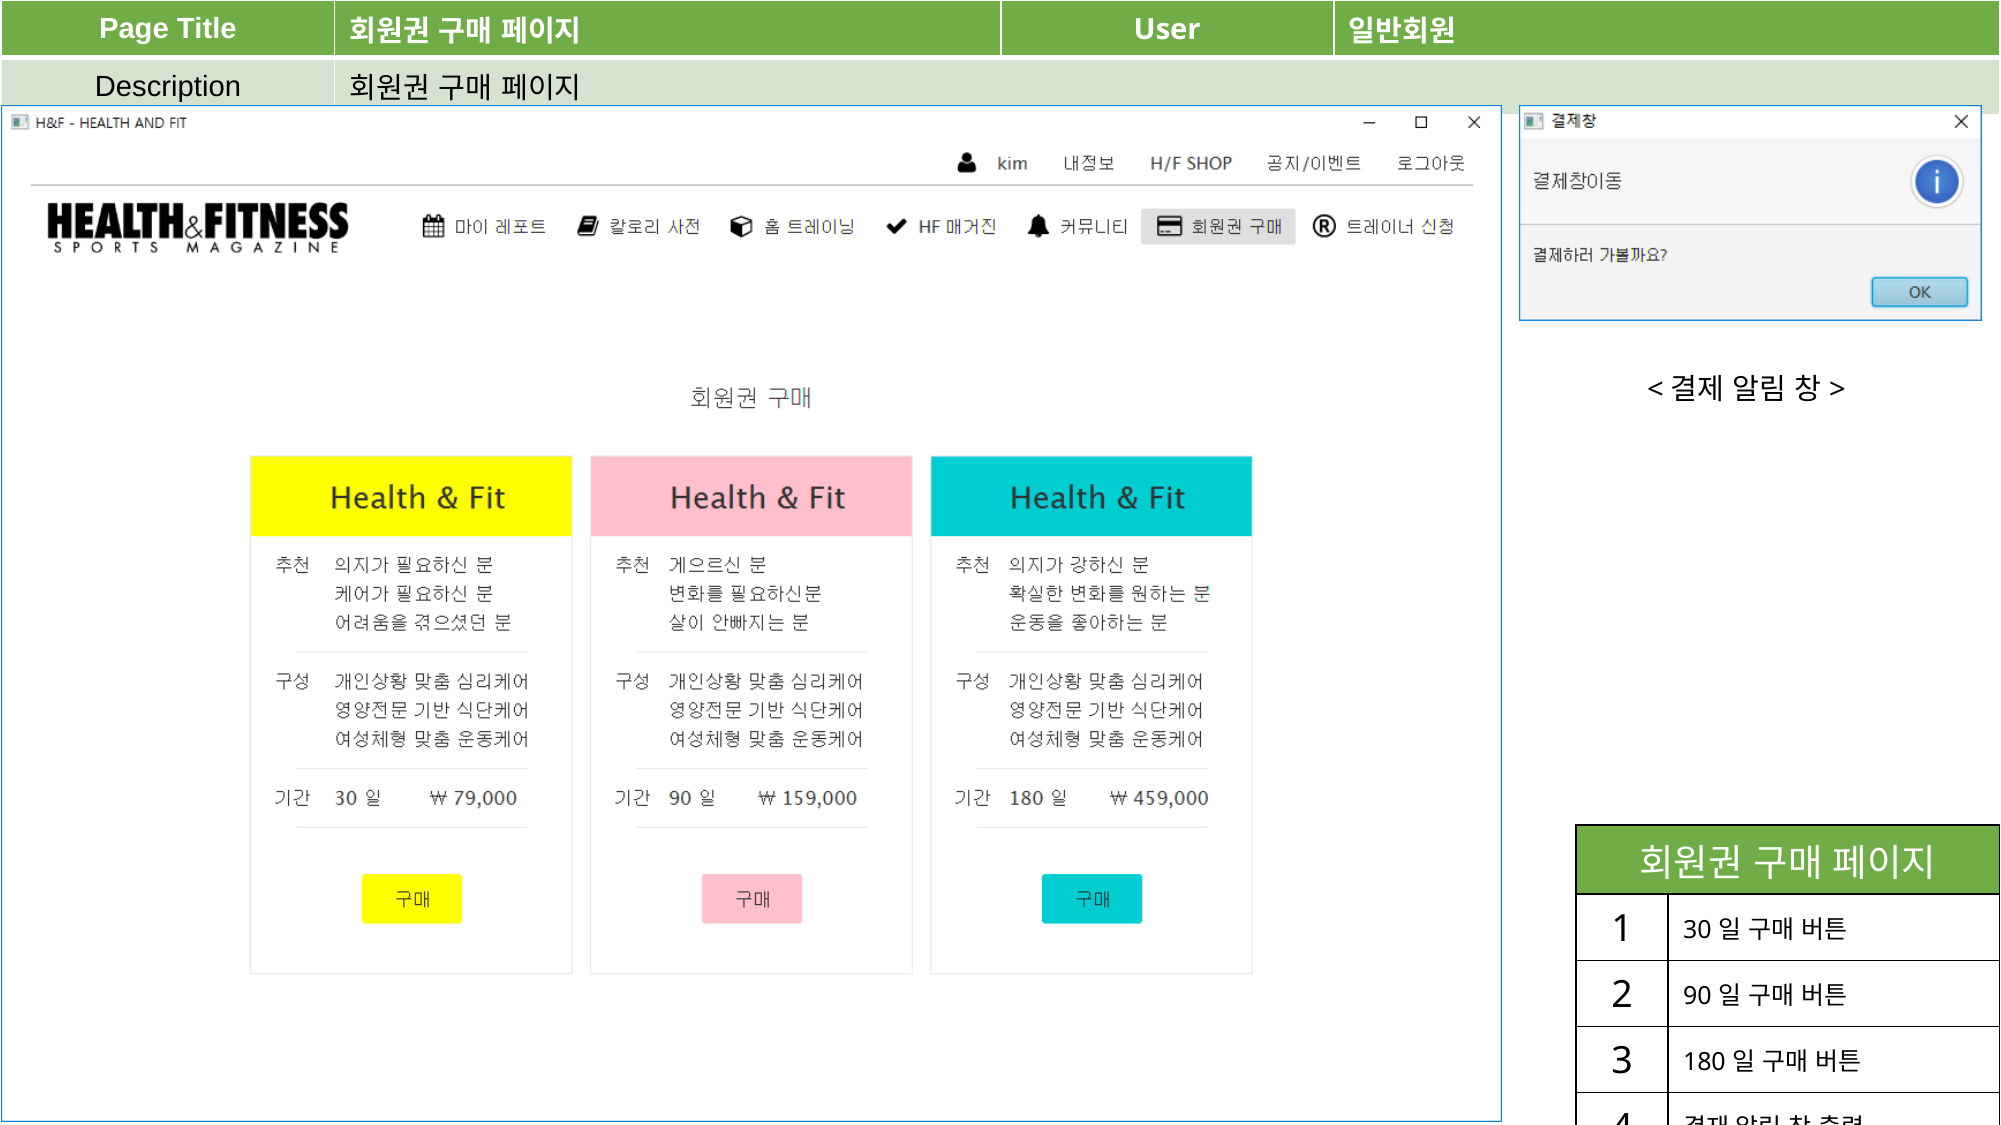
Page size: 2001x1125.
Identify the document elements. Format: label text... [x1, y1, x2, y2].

table_header 일반회원 [1335, 1, 1999, 55]
table_cell 2 [1577, 961, 1667, 1026]
table_cell 90일 구매 버튼 [1669, 961, 1999, 1026]
table_cell Description [2, 60, 334, 105]
table_cell 회원권 구매 페이지 [335, 60, 1999, 114]
table_header 회원권 구매 페이지 [1577, 826, 1999, 893]
table_cell 30일 구매 버튼 [1669, 895, 1999, 960]
table_header Page Title [2, 1, 334, 55]
table_cell 1 [1577, 895, 1667, 960]
table_cell 결재 알림 창 출력 [1669, 1093, 1999, 1125]
picture [1, 105, 1502, 1122]
table_cell 4 [1577, 1093, 1667, 1125]
picture [1519, 105, 1982, 321]
text_box <결제 알림 창> [1632, 363, 1869, 413]
table_cell 3 [1577, 1027, 1667, 1092]
table_cell 180일 구매 버튼 [1669, 1027, 1999, 1092]
table_header User [1002, 1, 1333, 55]
table_header 회원권 구매 페이지 [335, 1, 1000, 55]
